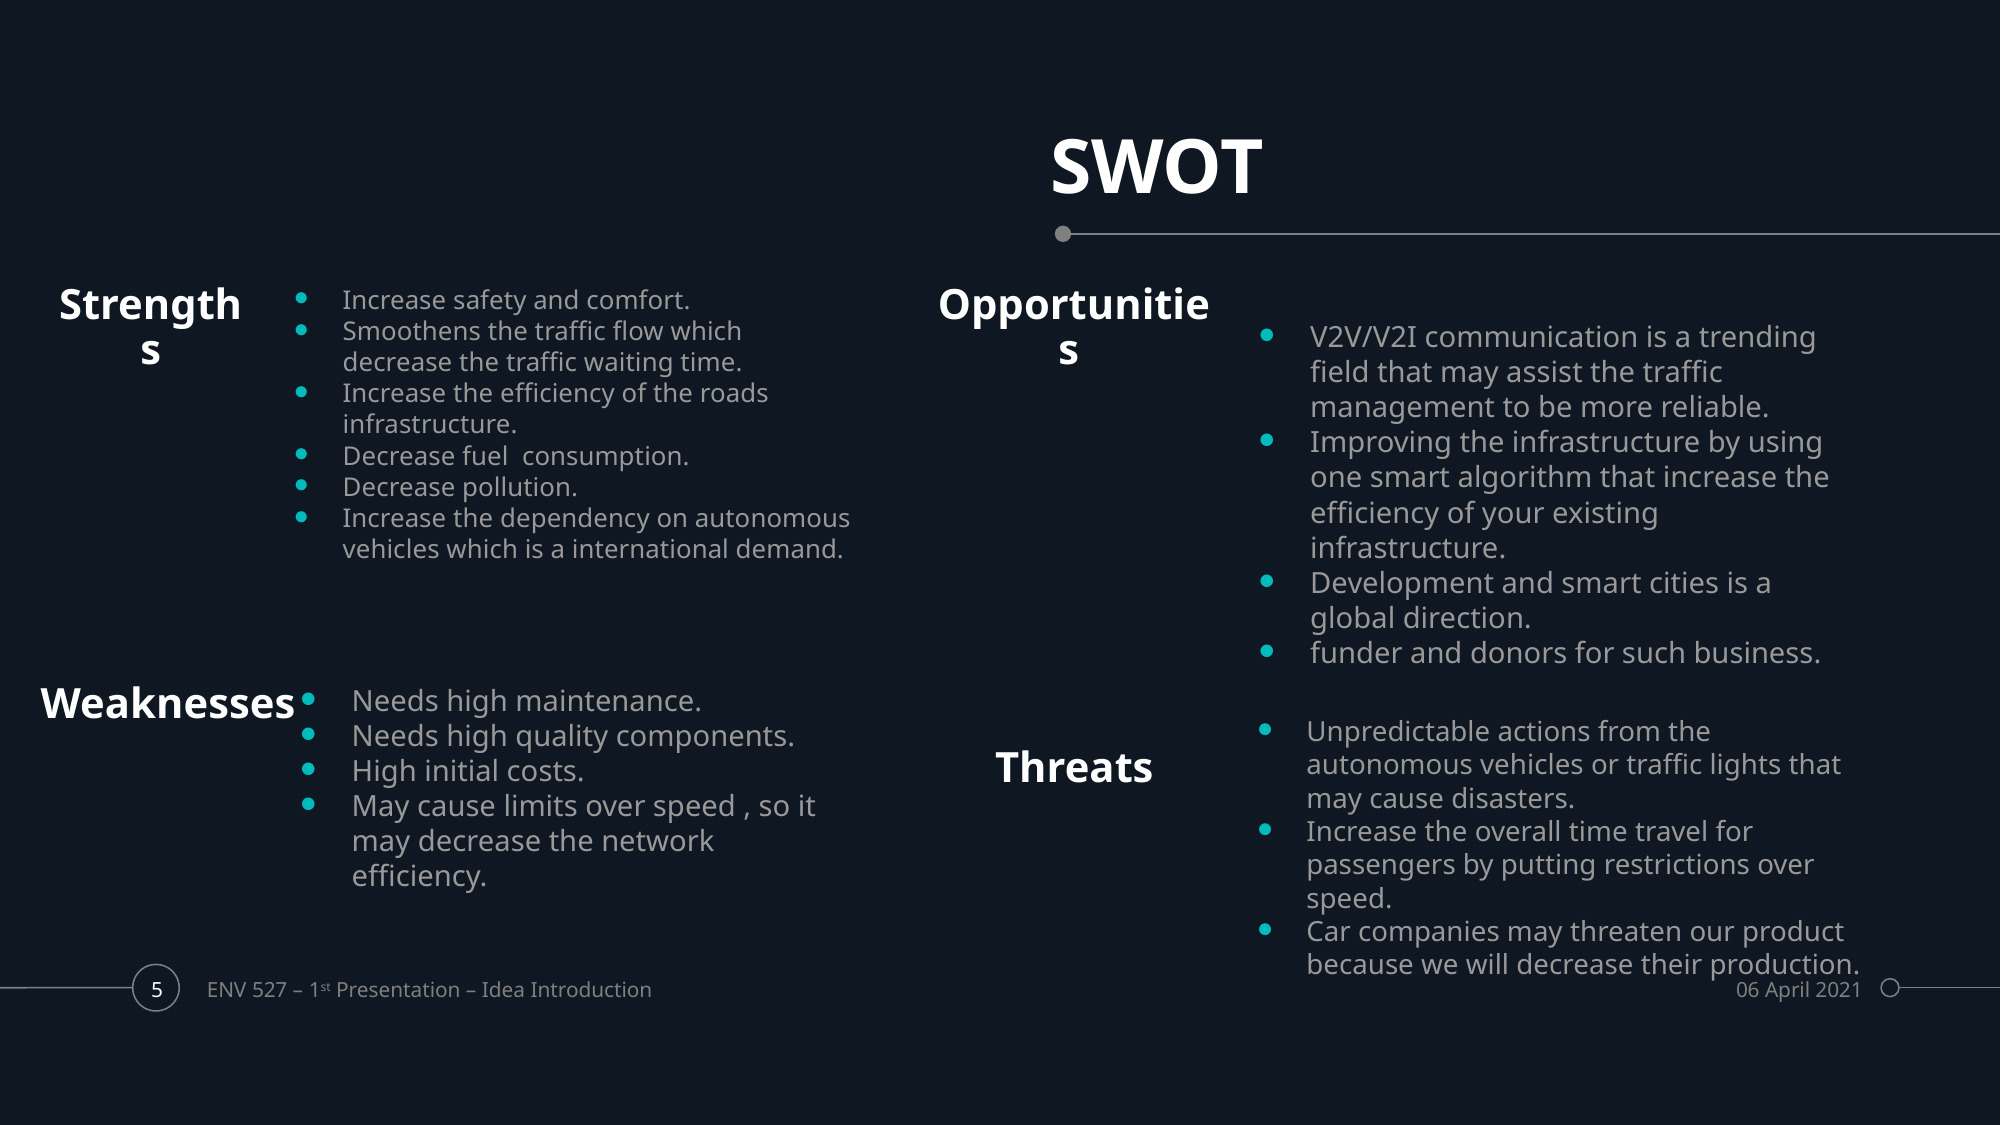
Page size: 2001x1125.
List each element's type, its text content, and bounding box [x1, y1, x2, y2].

list Weaknesses [40, 682, 276, 787]
footer ENV 527 – 1st Presentation – Idea Introduction [191, 964, 671, 1014]
list Strengths [51, 283, 250, 389]
list Increase safety and comfort. Smoothens the traffic flow which decrease the traffic waiting time. Increase the efficiency of the roads infrastructure. Decrease fuel consumption. Decrease pollution. Increase the dependency on autonomous vehicles which is a international demand. [270, 283, 853, 591]
slide_number 5 [127, 964, 186, 1014]
list Threats [944, 745, 1204, 851]
title SWOT [1049, 116, 1788, 210]
list Unpredictable actions from the autonomous vehicles or traffic lights that may cause disasters. Increase the overall time travel for passengers by putting restrictions over speed. Car companies may threaten our product because we will decrease their production. [1235, 713, 1863, 988]
list Opportunities [931, 283, 1217, 389]
list V2V/V2I communication is a trending field that may assist the traffic management to be more reliable. Improving the infrastructure by using one smart algorithm that increase the efficiency of your existing infrastructure. Development and smart cities is a global direction. funder and donors for such business. [1235, 283, 1863, 693]
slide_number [1643, 964, 1863, 1014]
list Needs high maintenance. Needs high quality components. High initial costs. May cause limits over speed , so it may decrease the network efficiency. [276, 682, 836, 941]
